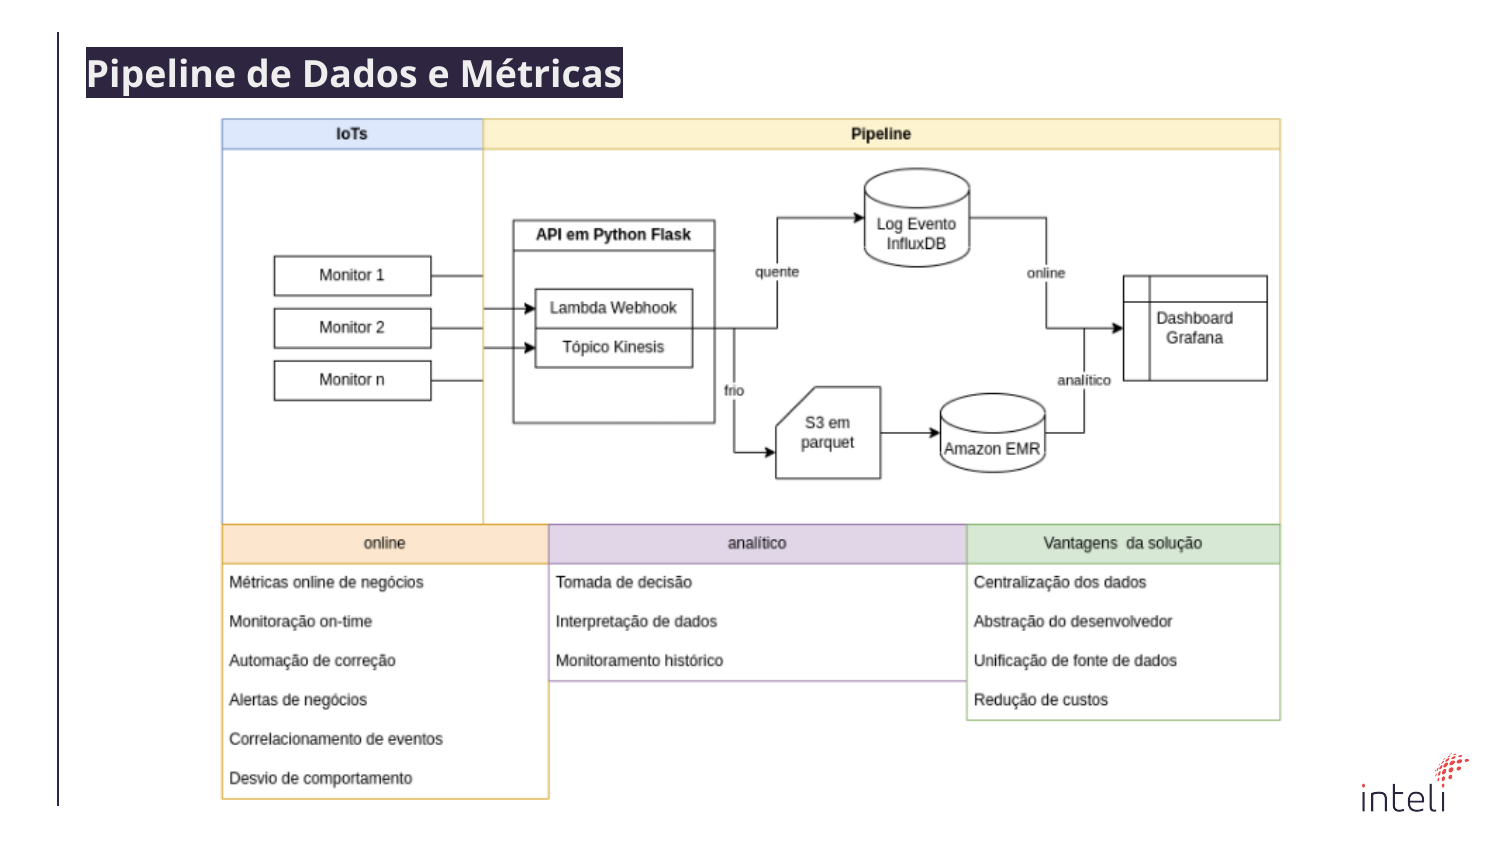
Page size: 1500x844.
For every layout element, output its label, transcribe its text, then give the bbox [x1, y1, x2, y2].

picture [215, 110, 1285, 807]
picture [1361, 753, 1469, 813]
text_box Pipeline de Dados e Métricas [85, 42, 1079, 103]
